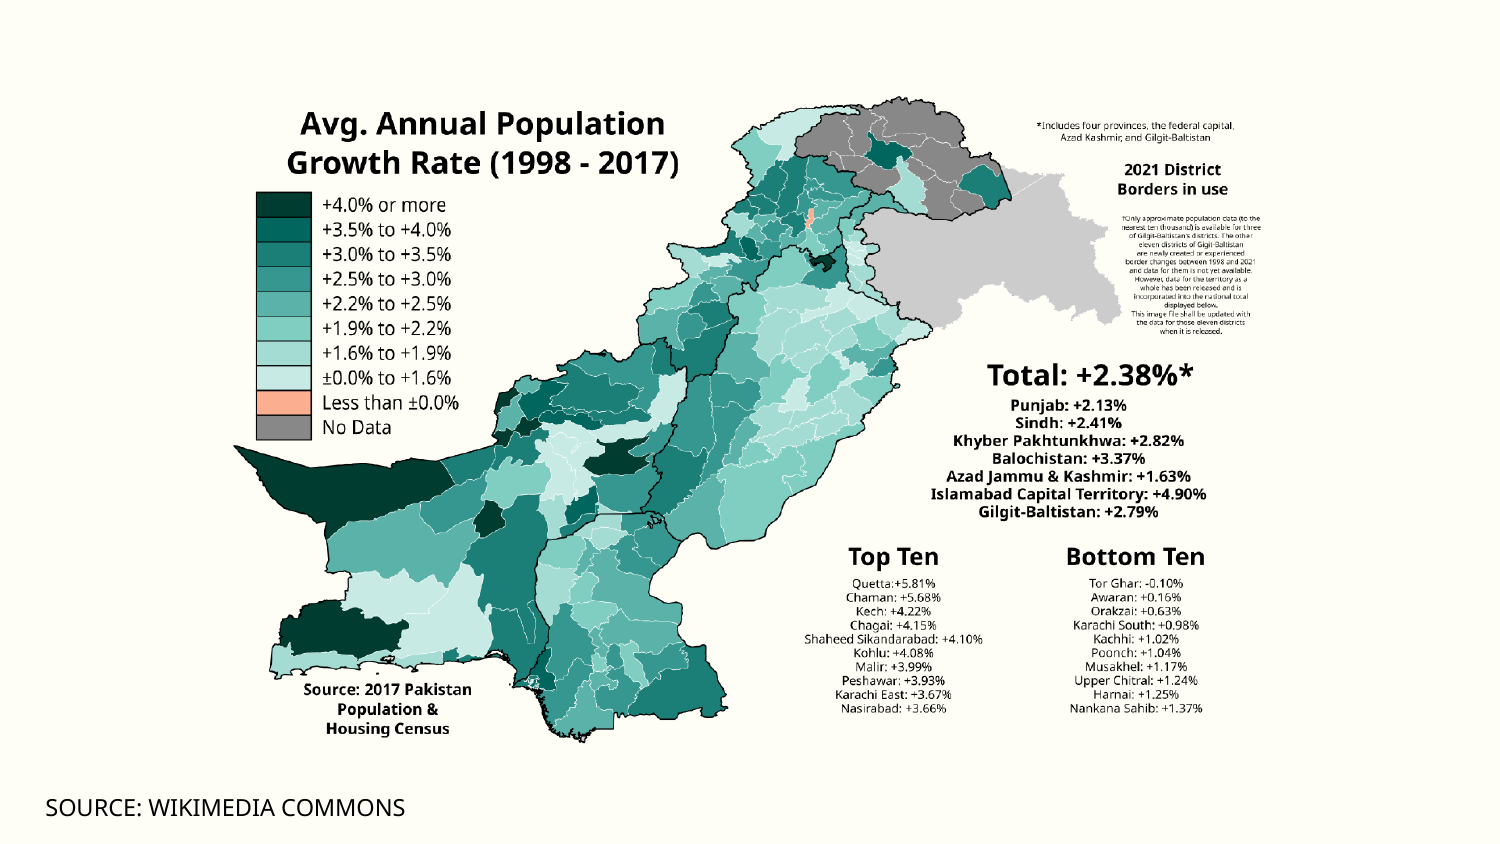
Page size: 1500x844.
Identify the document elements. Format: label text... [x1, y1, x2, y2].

text_box SOURCE: WIKIMEDIA COMMONS [30, 789, 532, 818]
picture [230, 94, 1269, 744]
